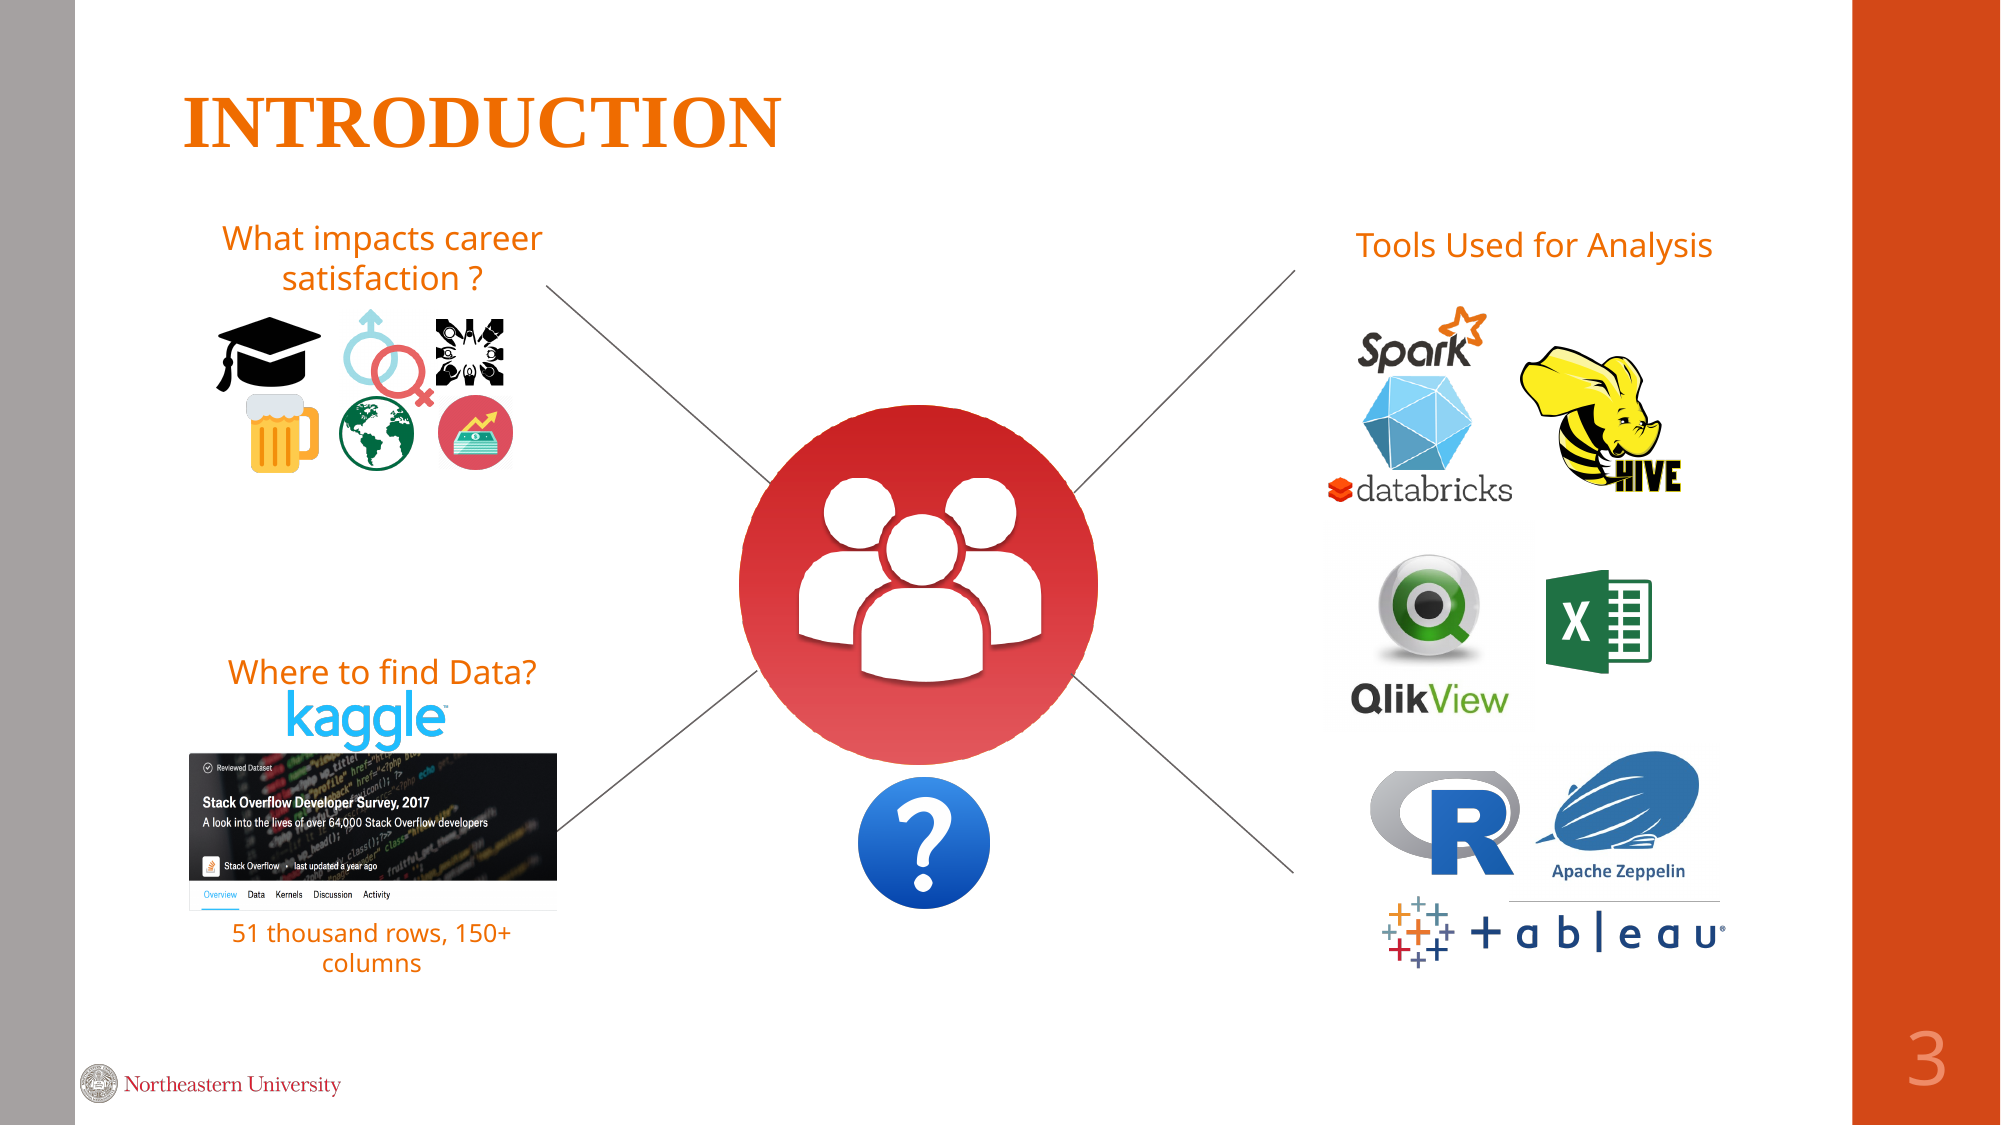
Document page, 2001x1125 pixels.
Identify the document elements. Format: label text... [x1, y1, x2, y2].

text_box 51 thousand rows, 150+ columns [170, 902, 574, 963]
picture [1323, 520, 1535, 732]
text_box What impacts career satisfaction ? [171, 202, 594, 285]
slide_number ‹#› [1852, 1012, 2000, 1110]
picture [1253, 295, 1682, 516]
picture [1546, 570, 1652, 674]
picture [188, 677, 557, 911]
picture [339, 309, 513, 471]
picture [215, 317, 323, 475]
picture [1355, 743, 1750, 973]
text_box Where to find Data? [188, 636, 577, 719]
picture [858, 777, 990, 909]
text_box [1073, 270, 1296, 494]
picture [733, 400, 1102, 769]
title INTRODUCTION [167, 29, 1758, 170]
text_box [546, 285, 771, 484]
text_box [1070, 673, 1294, 874]
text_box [556, 670, 758, 832]
text_box Tools Used for Analysis [1323, 209, 1746, 281]
picture [79, 1064, 341, 1103]
